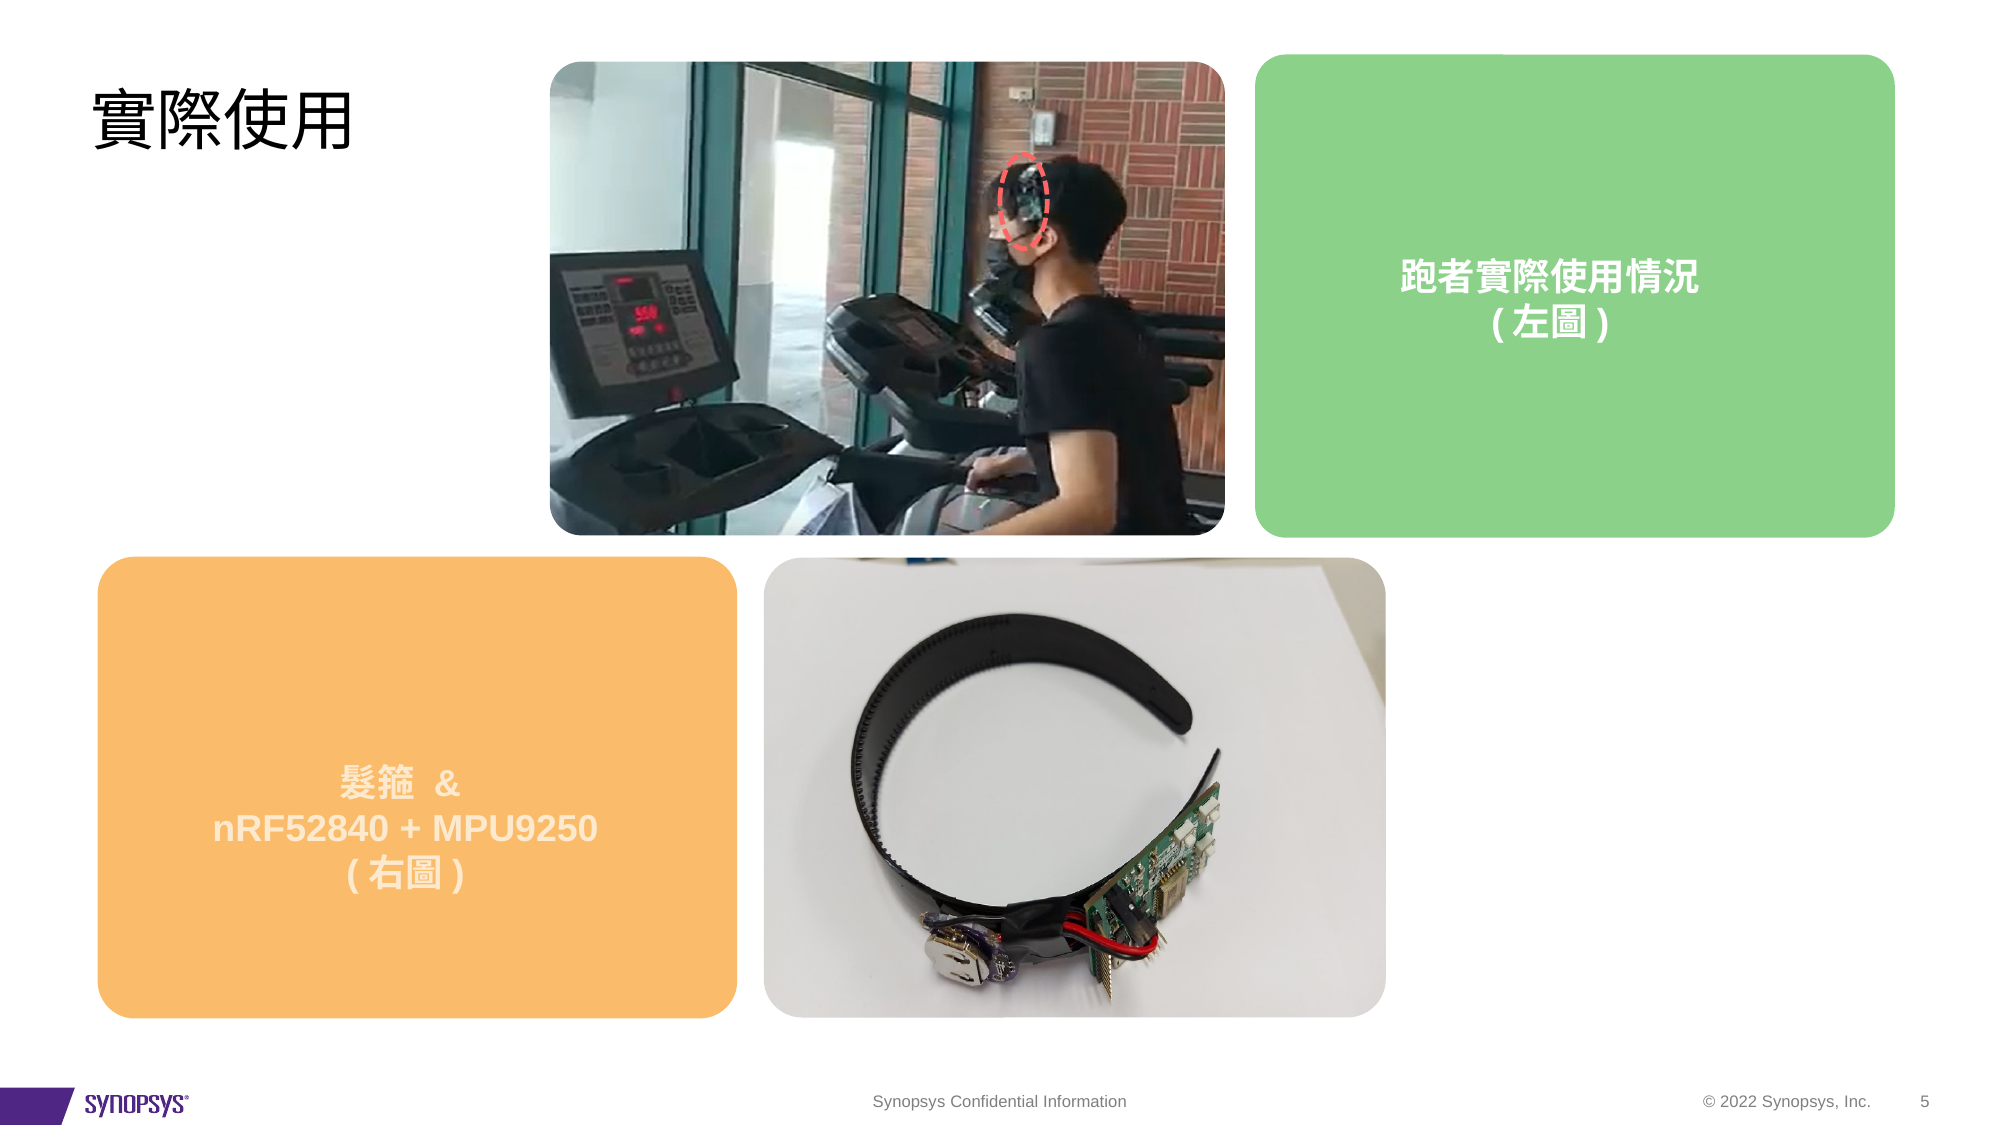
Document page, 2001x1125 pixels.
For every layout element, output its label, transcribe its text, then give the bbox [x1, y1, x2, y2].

title 實際使用 [75, 0, 1926, 165]
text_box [102, 59, 1891, 1018]
